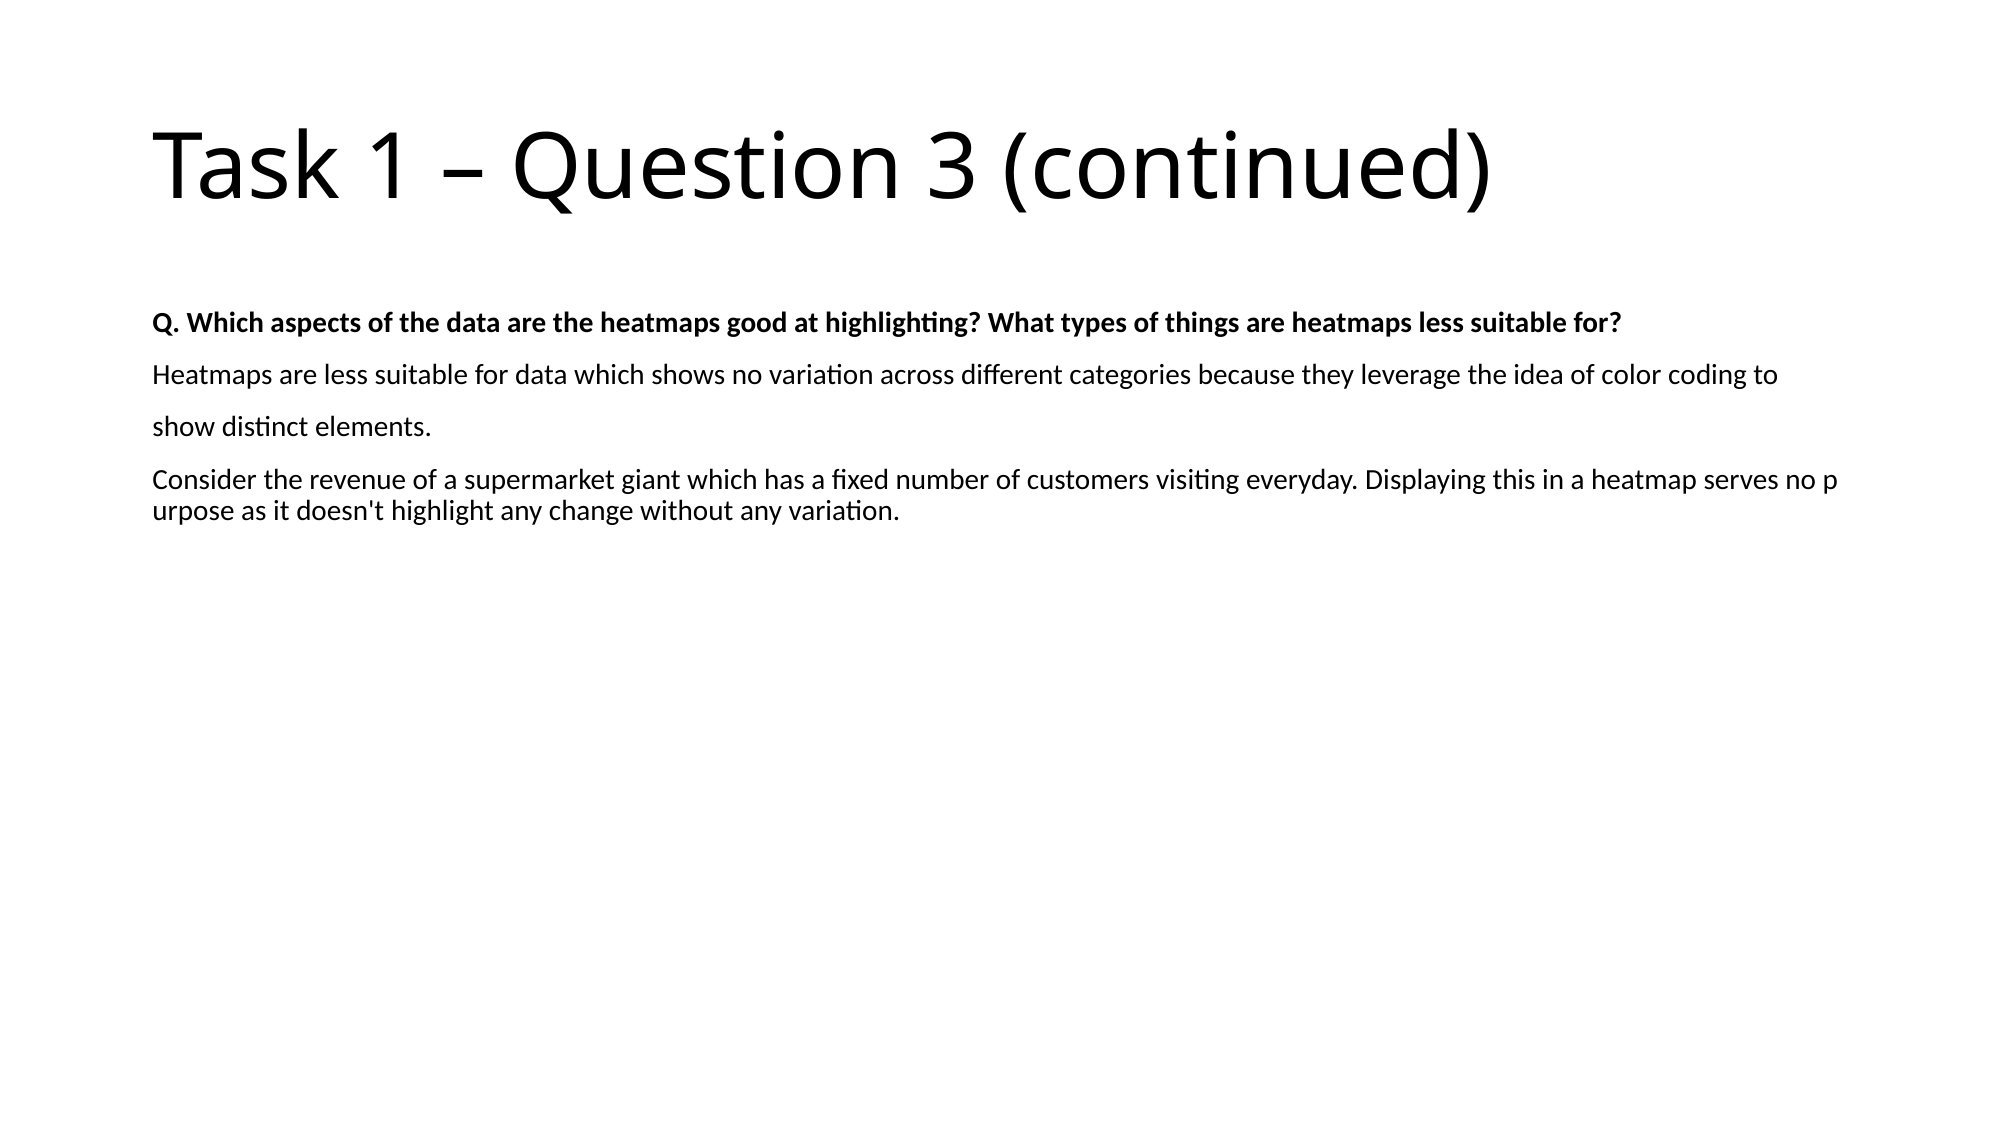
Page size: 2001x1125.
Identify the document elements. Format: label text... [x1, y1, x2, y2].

title Task 1 – Question 3 (continued) [137, 59, 1863, 278]
list Q. Which aspects of the data are the heatmaps good at highlighting? What types of things are heatmaps less suitable for? Heatmaps are less suitable for data which shows no variation across different categories because they leverage the idea of color coding to show distinct elements. Consider the revenue of a supermarket giant which has a fixed number of customers visiting everyday. Displaying this in a heatmap serves no purpose as it doesn't highlight any change without any variation. [137, 299, 1863, 1014]
